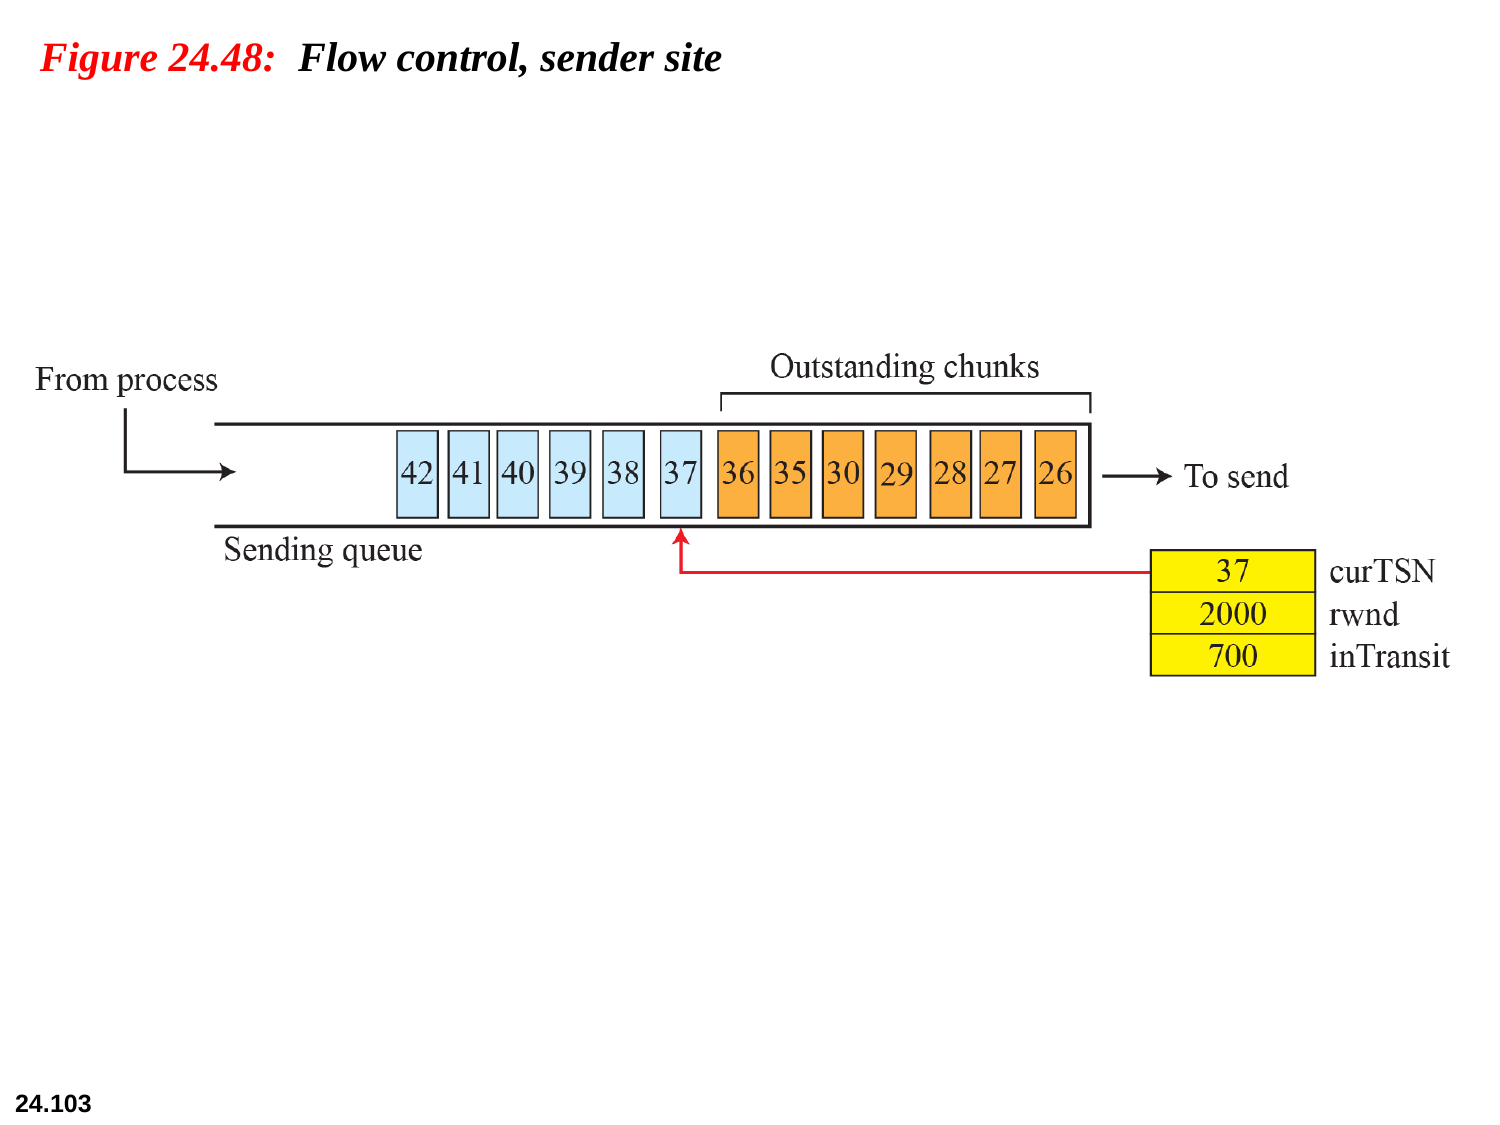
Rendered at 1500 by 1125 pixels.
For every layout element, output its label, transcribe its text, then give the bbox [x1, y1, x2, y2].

text_box Figure 24.48: Flow control, sender site [24, 22, 1363, 87]
text_box 24.103 [0, 1049, 313, 1125]
picture [34, 349, 1451, 677]
